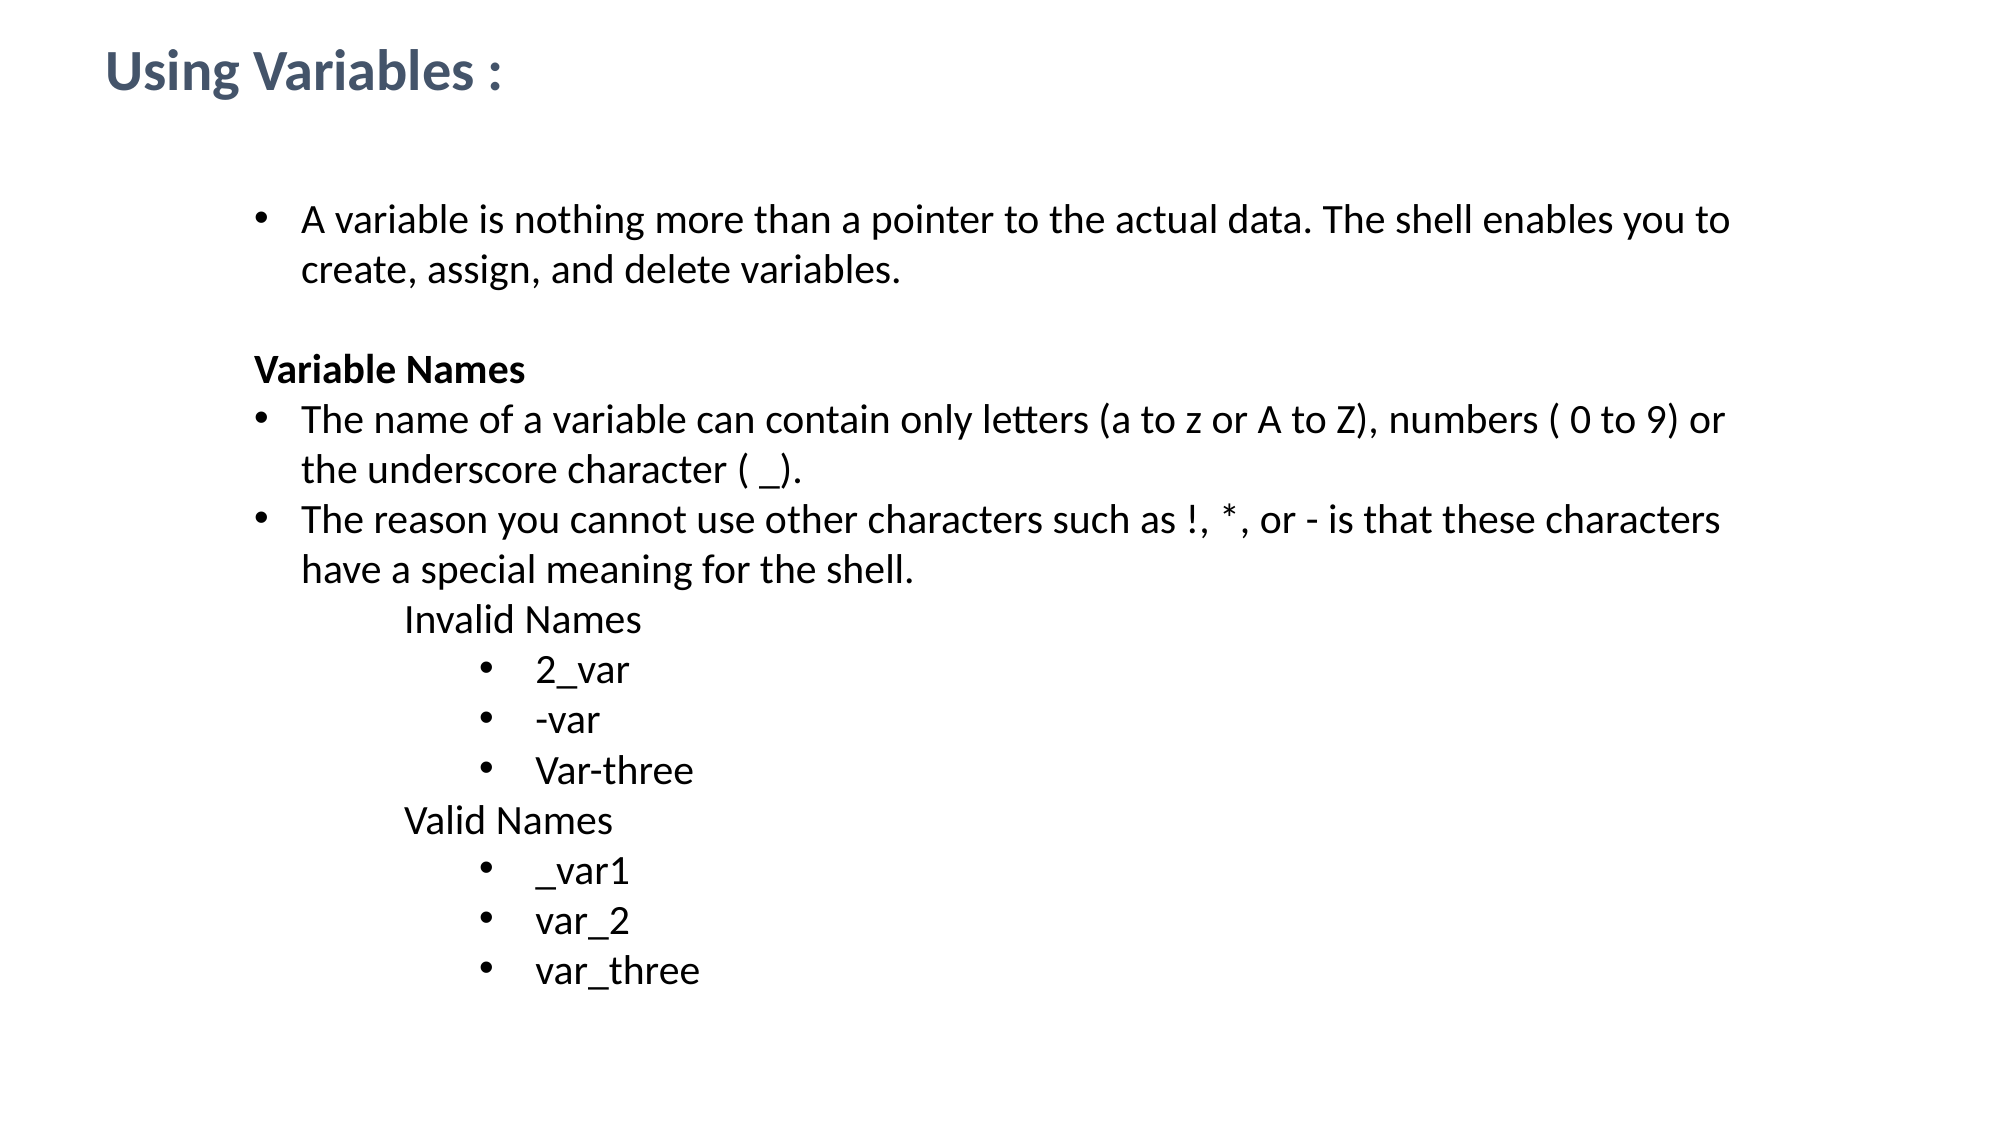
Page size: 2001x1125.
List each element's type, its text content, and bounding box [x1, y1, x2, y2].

text_box Using Variables : [90, 24, 728, 109]
text_box A variable is nothing more than a pointer to the actual data. The shell enables you to create, assign, and delete variables. Variable Names The name of a variable can contain only letters (a to z or A to Z), numbers ( 0 to 9) or the underscore character ( _). The reason you cannot use other characters such as !, *, or - is that these characters have a special meaning for the shell. Invalid Names 2_var -var Var-three Valid Names _var1 var_2 var_three [239, 184, 1761, 1000]
